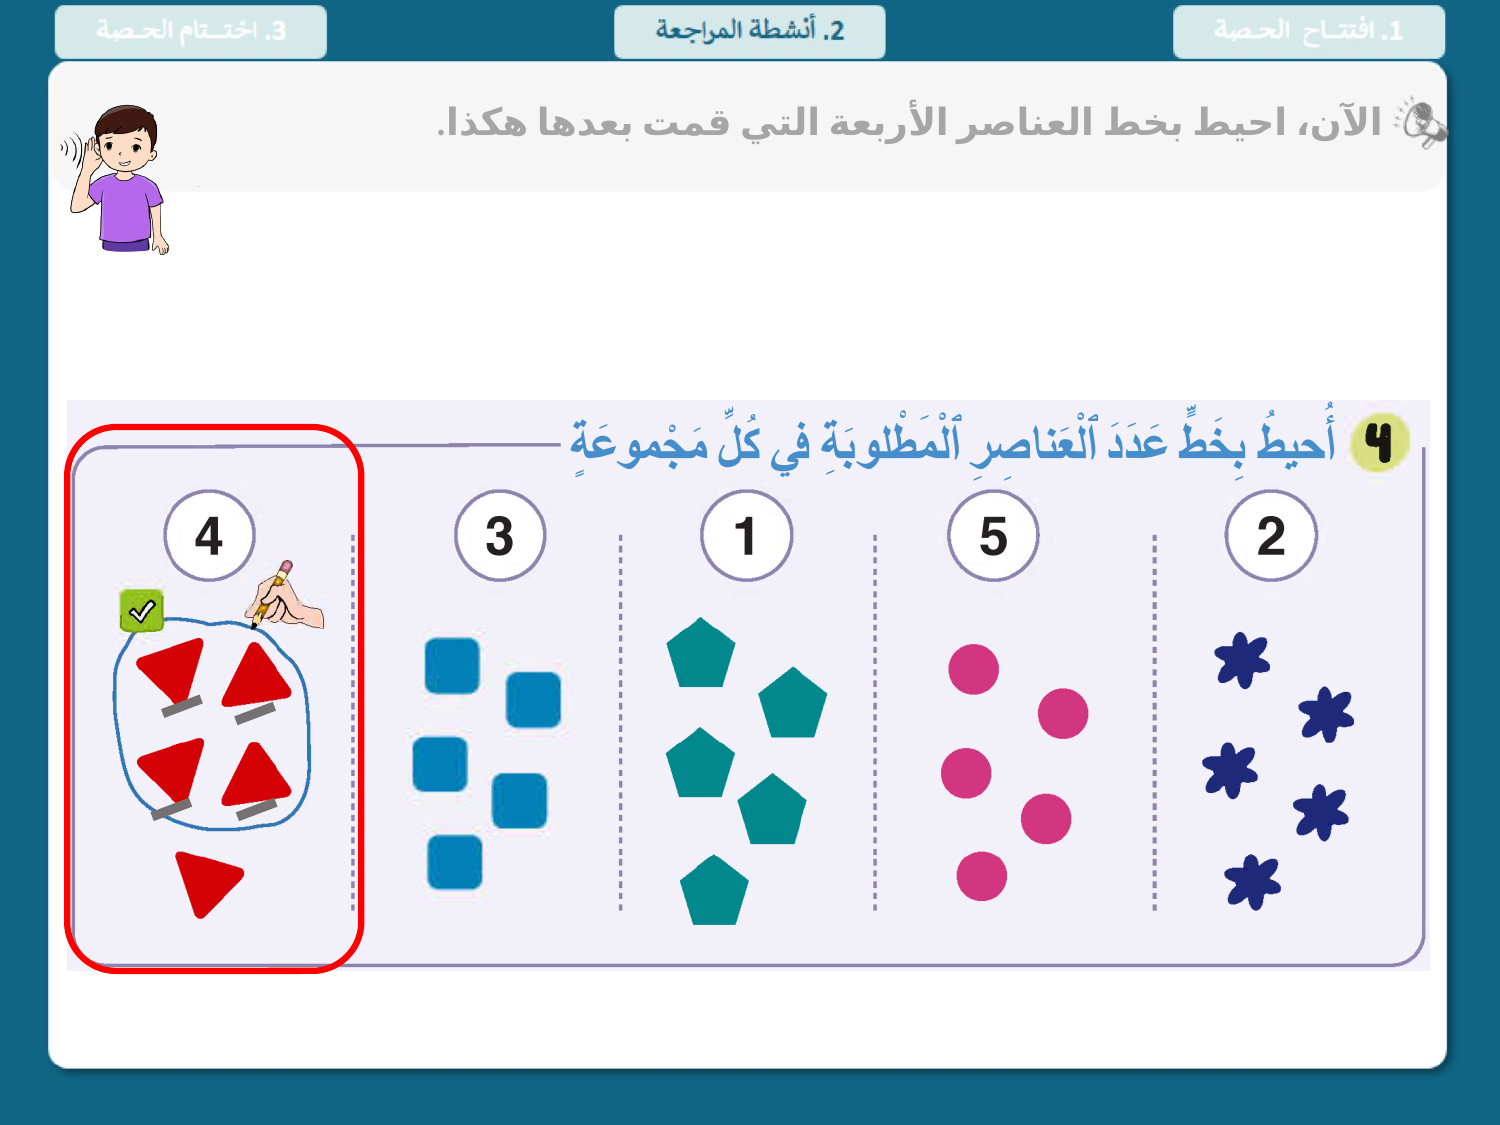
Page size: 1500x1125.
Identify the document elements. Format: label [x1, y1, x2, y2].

text_box [237, 802, 276, 817]
picture [0, 0, 1500, 1125]
text_box [162, 698, 202, 714]
text_box [152, 802, 191, 817]
text_box [235, 706, 275, 721]
